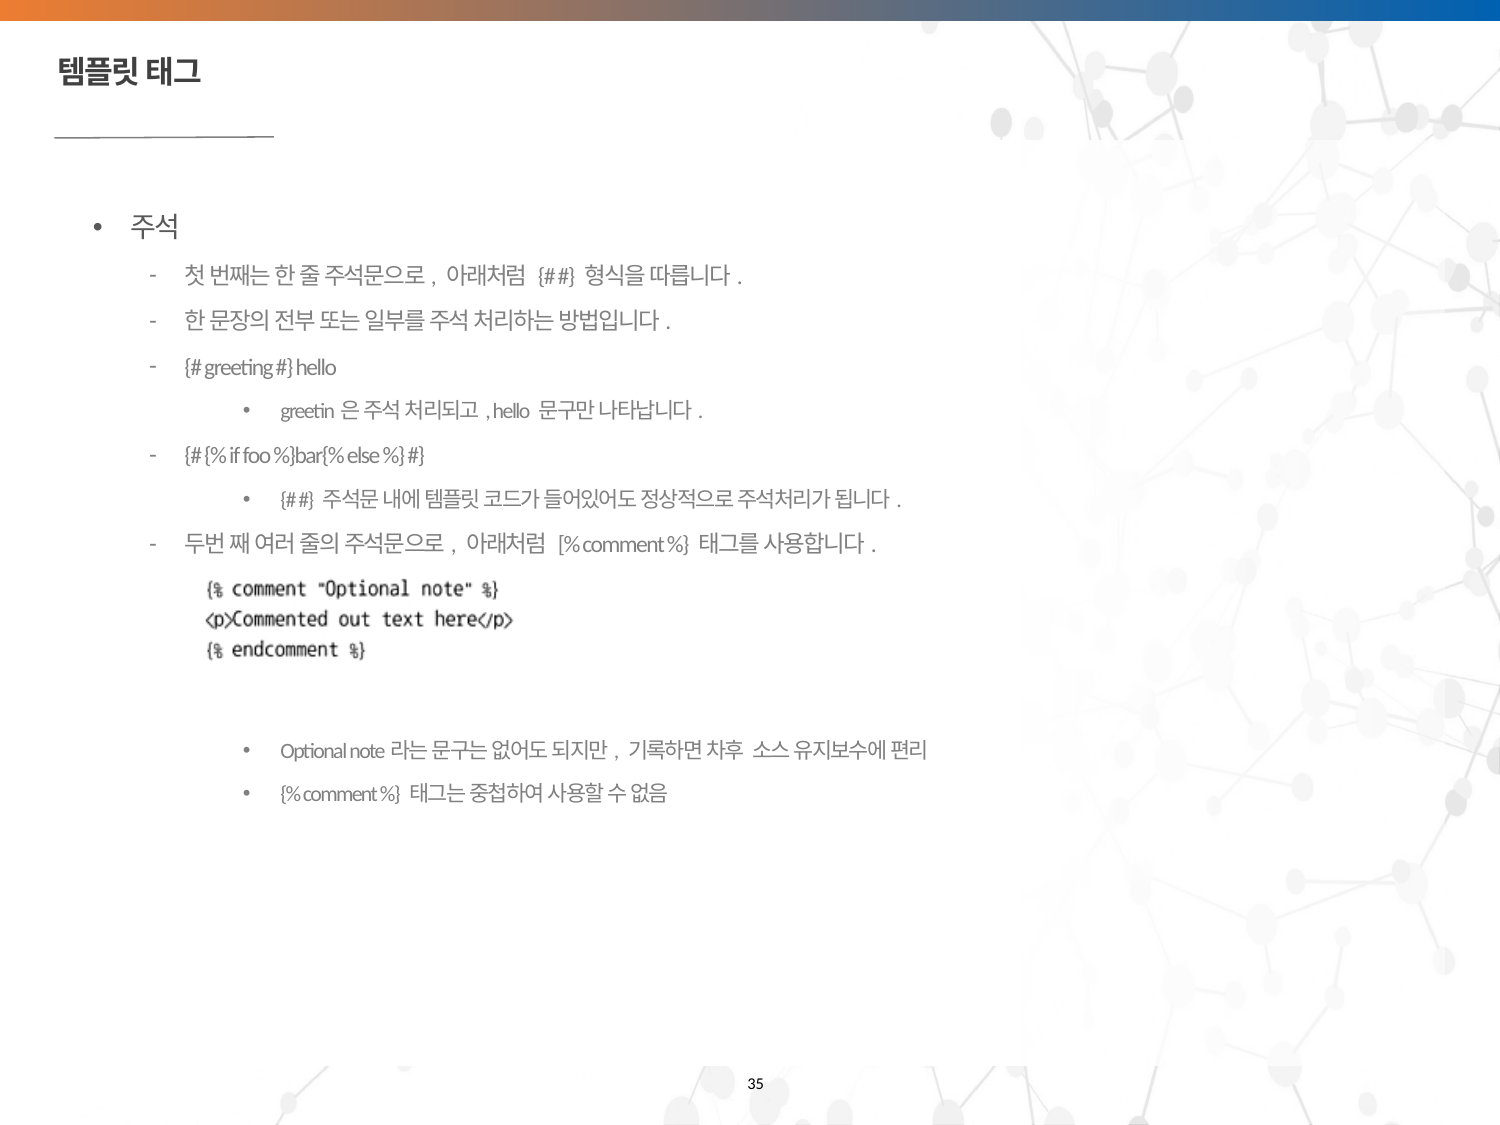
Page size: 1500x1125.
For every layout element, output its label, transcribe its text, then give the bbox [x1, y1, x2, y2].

picture [164, 562, 587, 671]
slide_number 35 [586, 1065, 925, 1125]
title 템플릿 태그 [42, 49, 872, 117]
list 주석 첫 번째는 한 줄 주석문으로, 아래처럼 {# #} 형식을 따릅니다. 한 문장의 전부 또는 일부를 주석 처리하는 방법입니다. {# greeting #} hello greetin은 주석 처리되고, hello 문구만 나타납니다. {# {% if foo %}bar{% else %} #} {# #} 주석문 내에 템플릿 코드가 들어있어도 정상적으로 주석처리가 됩니다. 두번 째 여러 줄의 주석문으로, 아래처럼 [% comment %} 태그를 사용합니다. Optional note라는 문구는 없어도 되지만, 기록하면 차후 소스 유지보수에 편리 {% comment %} 태그는 중첩하여 사용할 수 없음 [78, 193, 1433, 1035]
